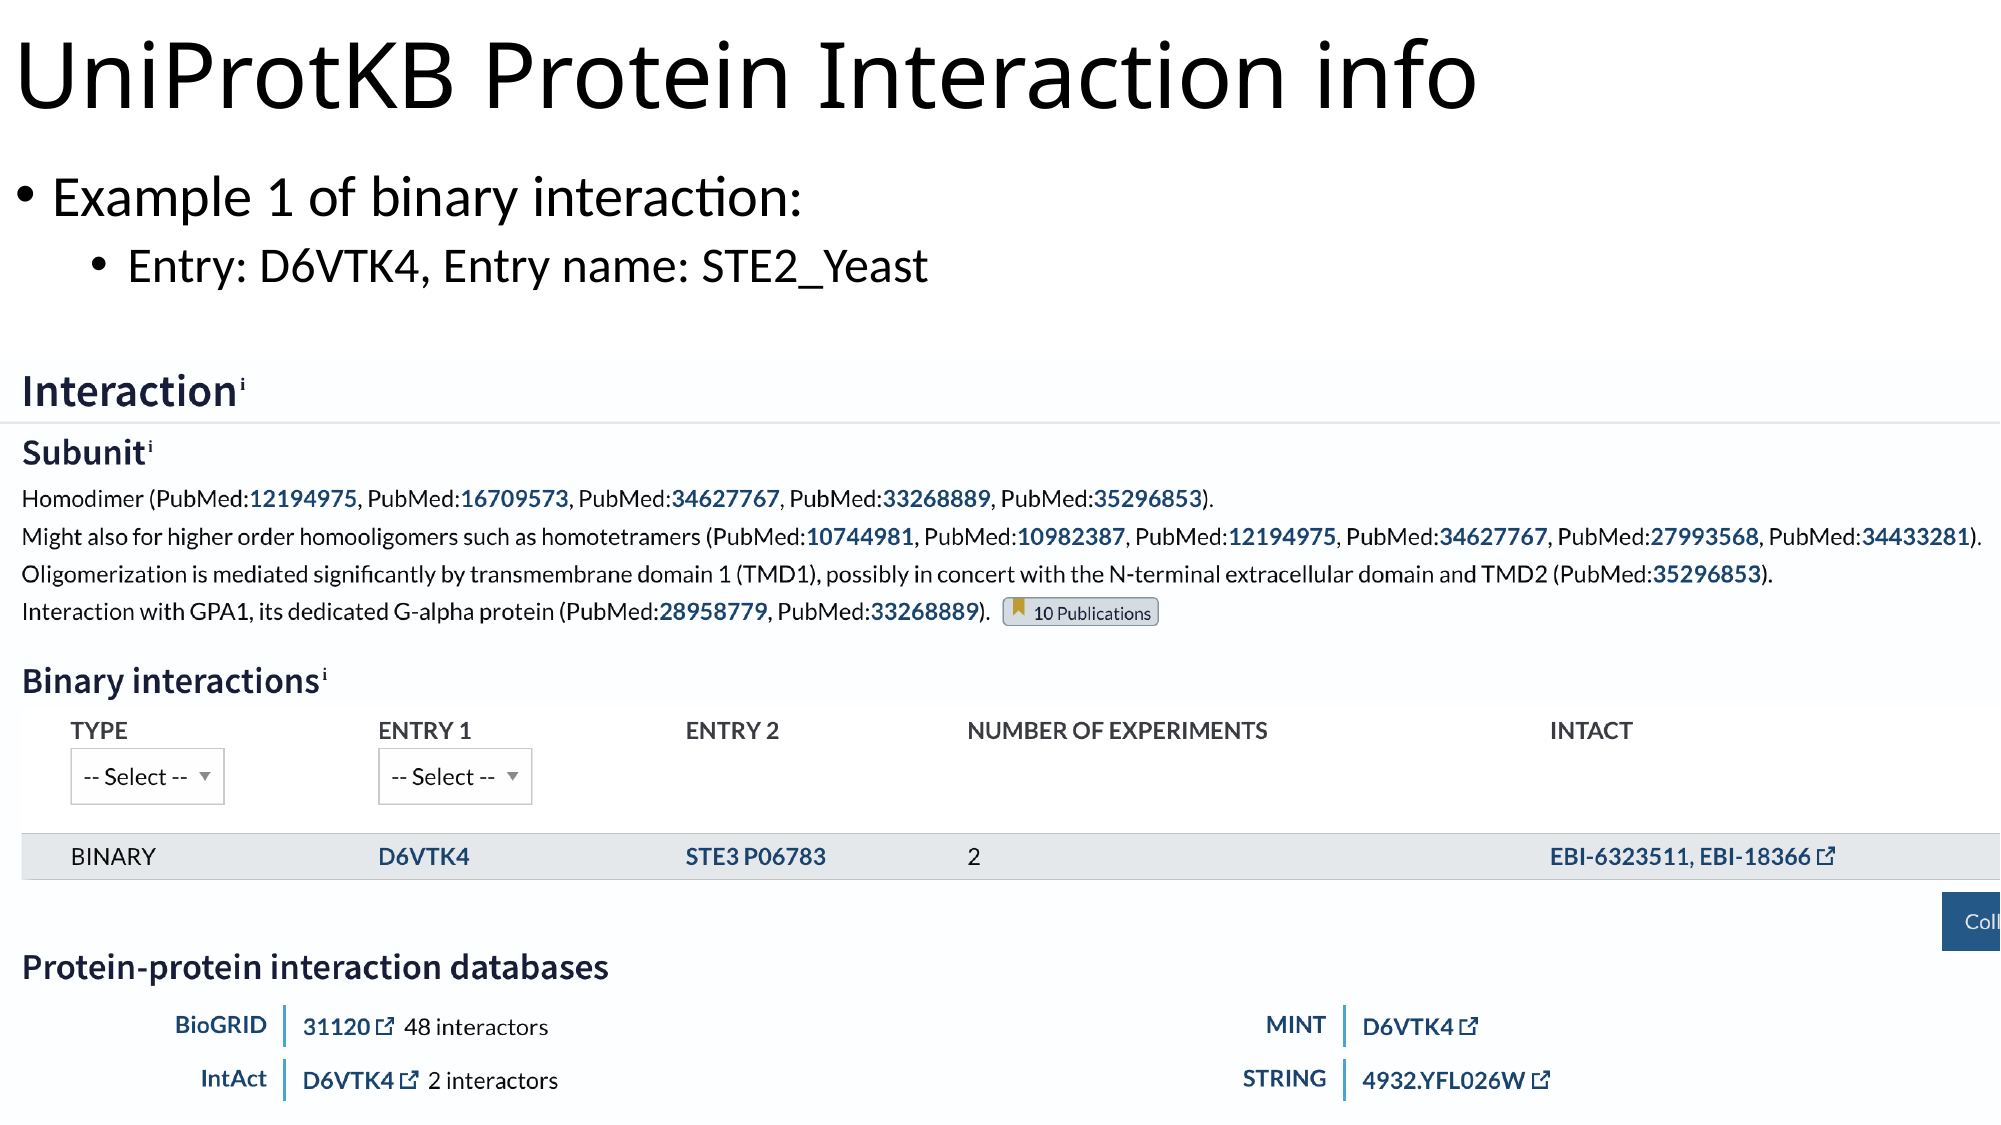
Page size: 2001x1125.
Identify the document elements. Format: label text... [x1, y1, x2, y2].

picture [0, 361, 2000, 1125]
list Example 1 of binary interaction: Entry: D6VTK4, Entry name: STE2_Yeast [0, 158, 1672, 361]
title UniProtKB Protein Interaction info [0, 0, 2000, 159]
